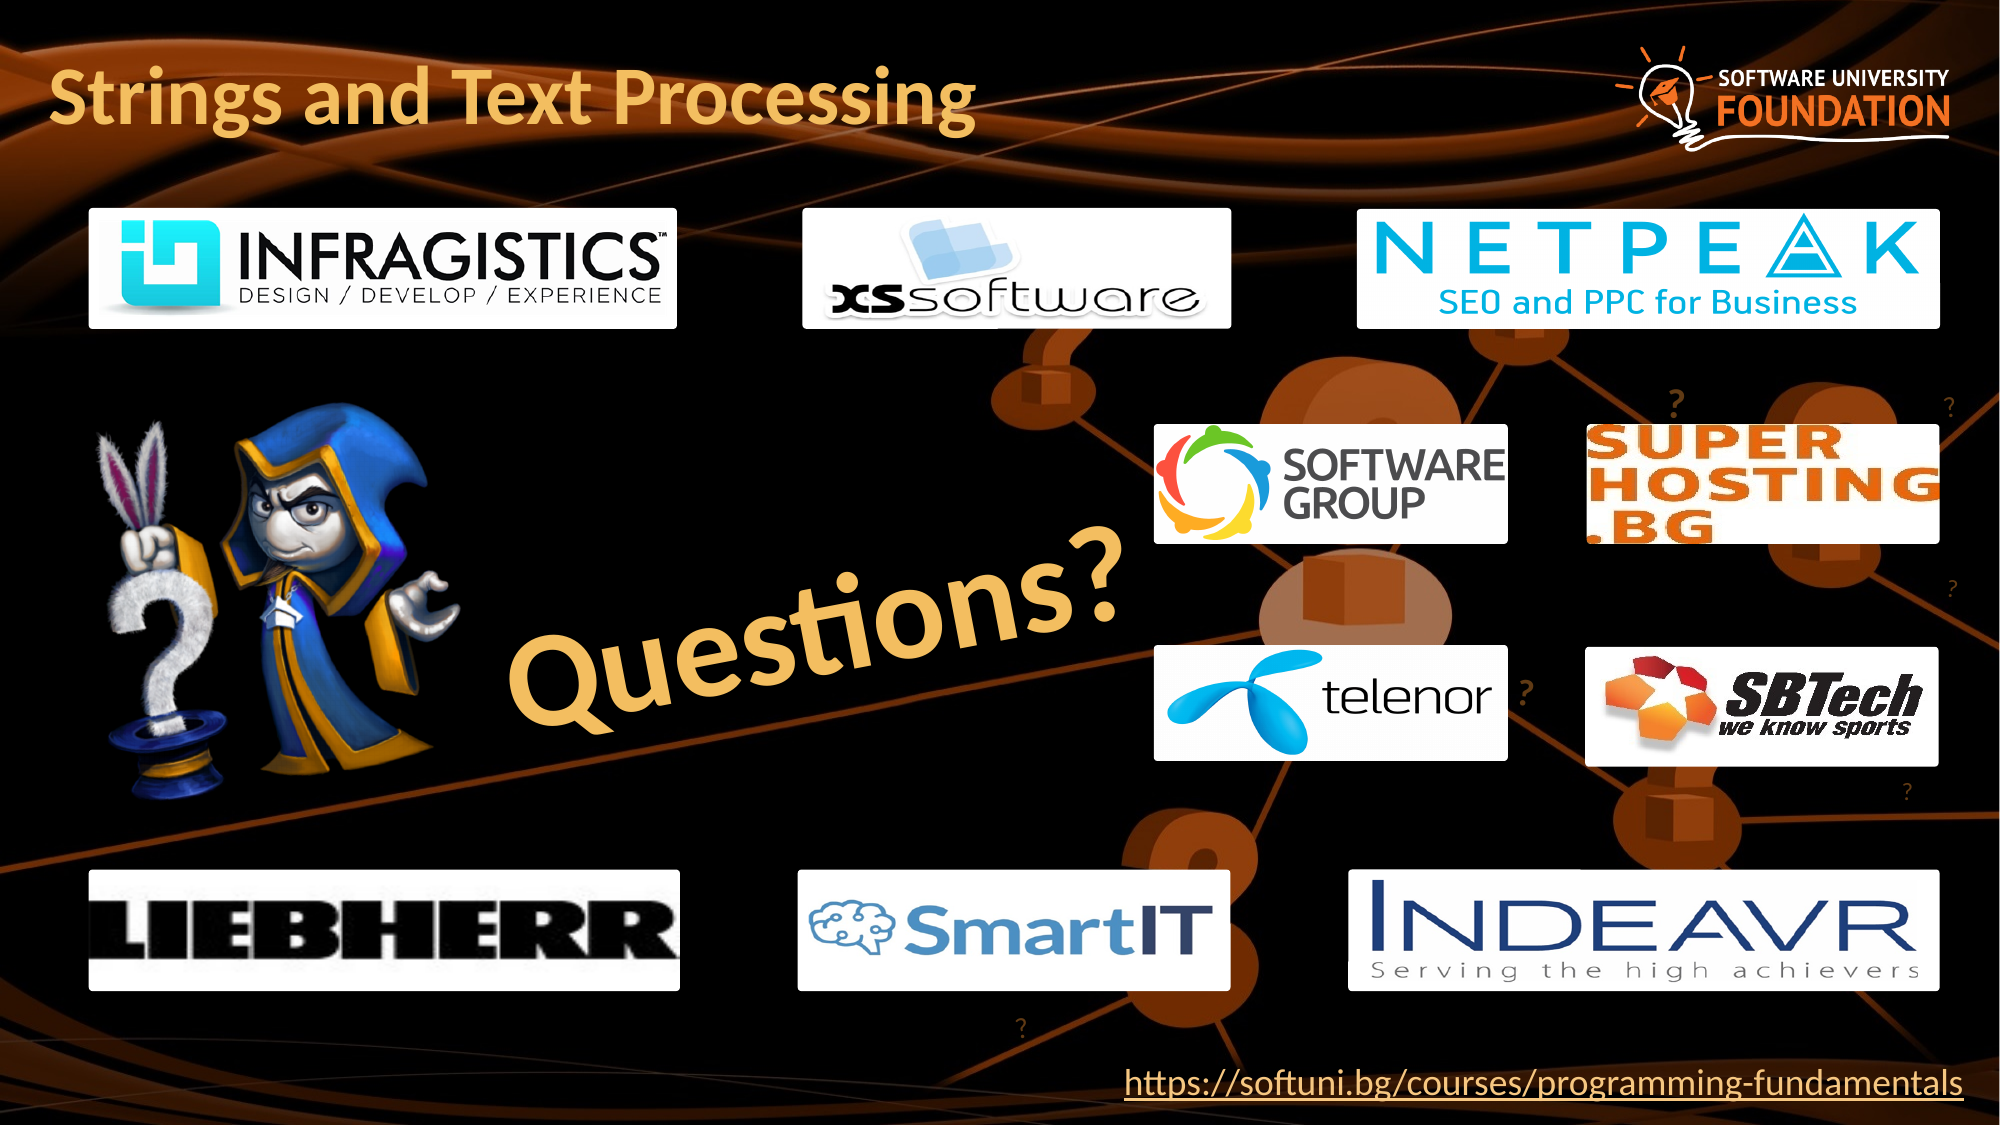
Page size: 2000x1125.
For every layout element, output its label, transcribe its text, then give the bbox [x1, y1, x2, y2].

list https://softuni.bg/courses/programming-fundamentals [250, 1050, 1971, 1108]
picture [0, 0, 2000, 1125]
title Strings and Text Processing [30, 6, 1602, 189]
